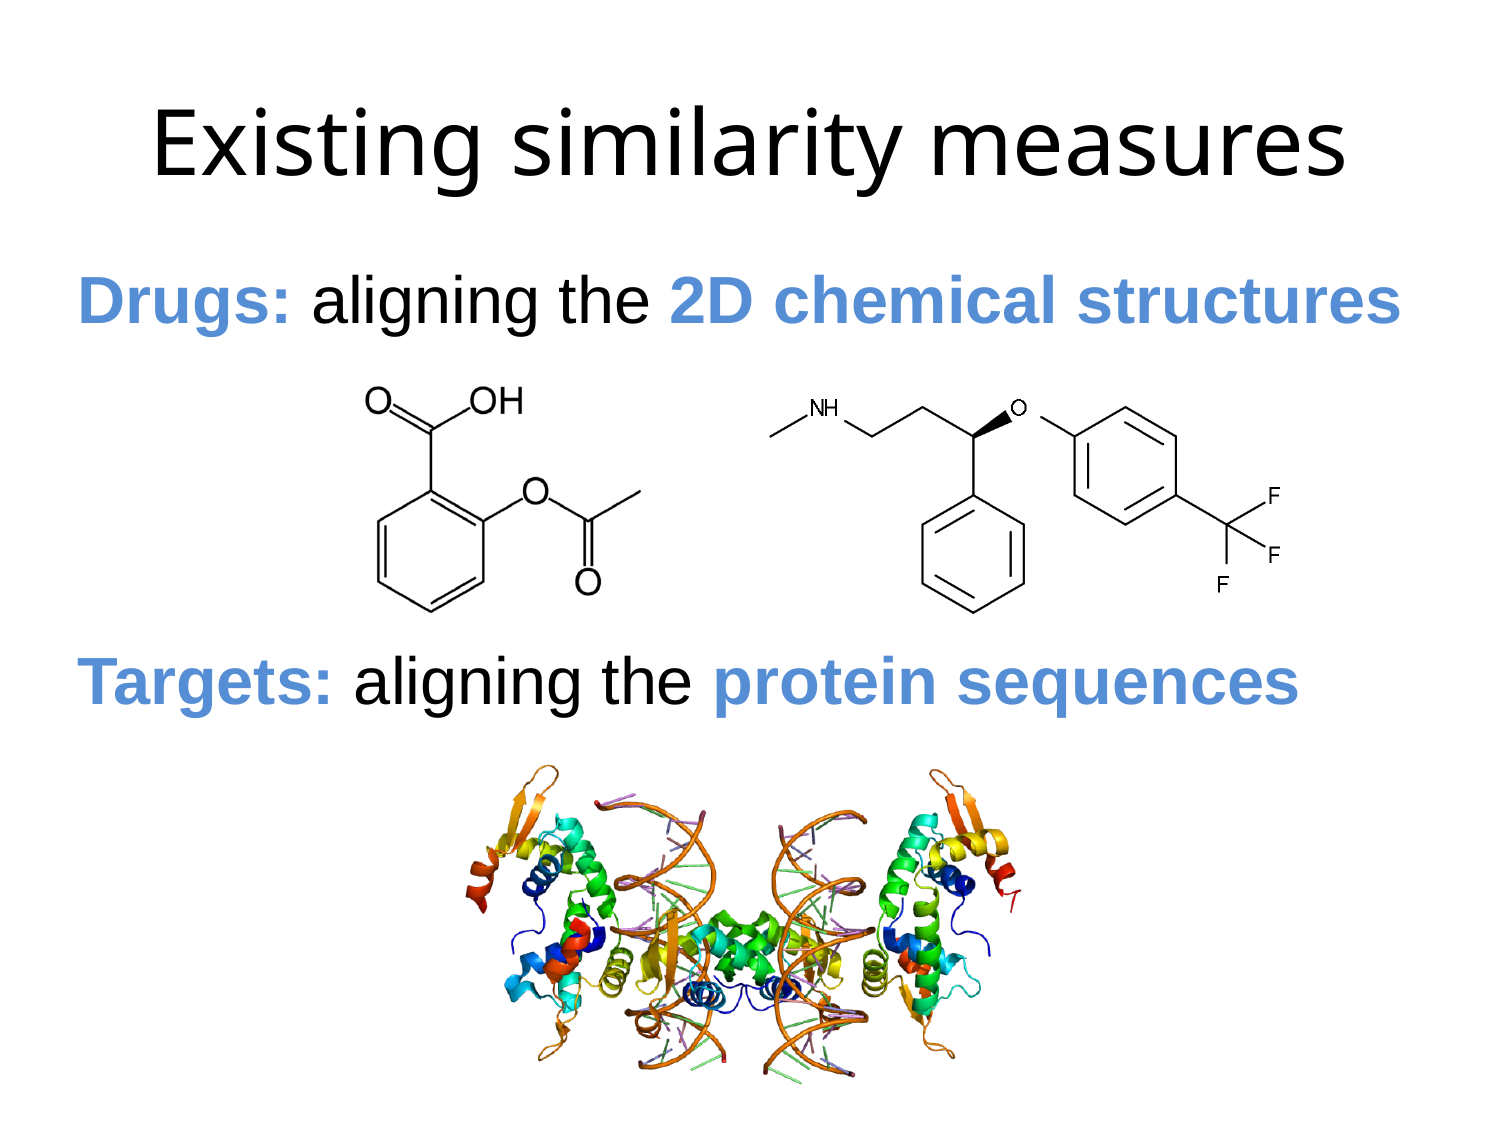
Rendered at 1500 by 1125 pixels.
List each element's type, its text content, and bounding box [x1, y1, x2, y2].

title Existing similarity measures [75, 45, 1425, 233]
picture [762, 382, 1294, 616]
picture [350, 370, 656, 628]
picture [449, 748, 1036, 1099]
list Drugs: aligning the 2D chemical structures Targets: aligning the protein sequences [62, 249, 1450, 867]
